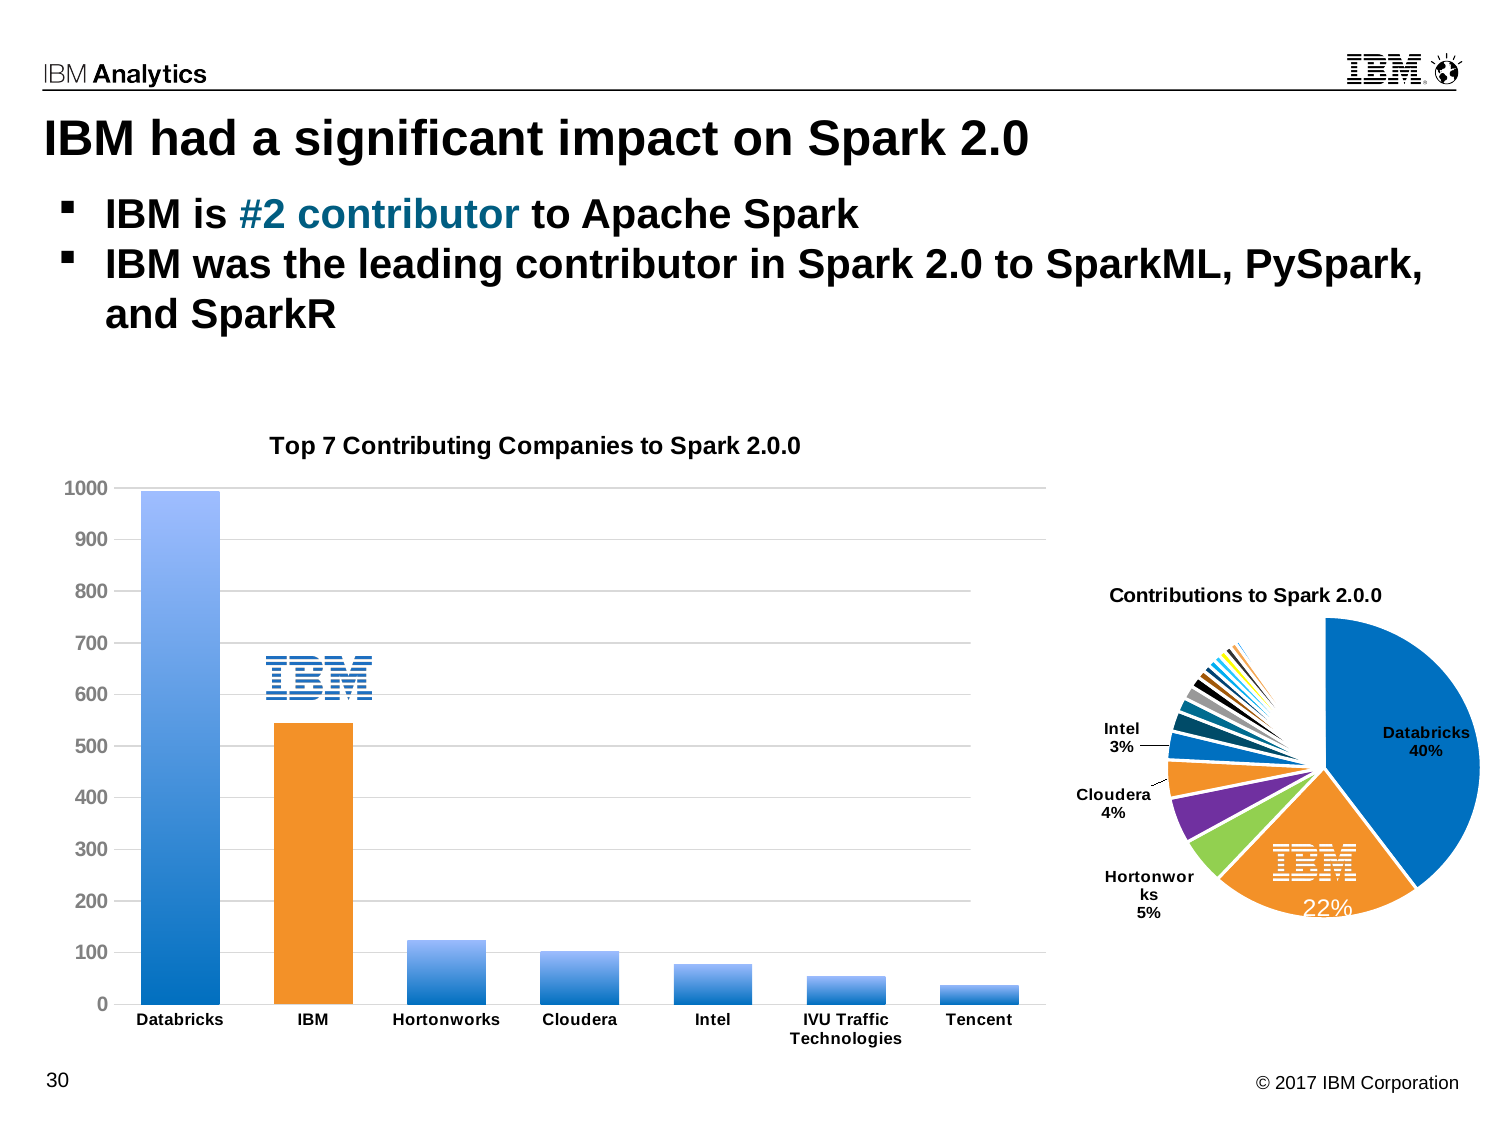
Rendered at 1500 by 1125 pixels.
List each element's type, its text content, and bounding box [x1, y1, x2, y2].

chart [43, 400, 1500, 1062]
picture [1336, 42, 1471, 94]
title IBM had a significant impact on Spark 2.0 [43, 97, 1446, 179]
picture [1268, 840, 1359, 884]
text_box IBM is #2 contributor to Apache Spark IBM was the leading contributor in Spark 2.0 to SparkML, PySpark, and SparkR [43, 179, 1446, 345]
picture [26, 46, 225, 102]
picture [265, 656, 373, 700]
